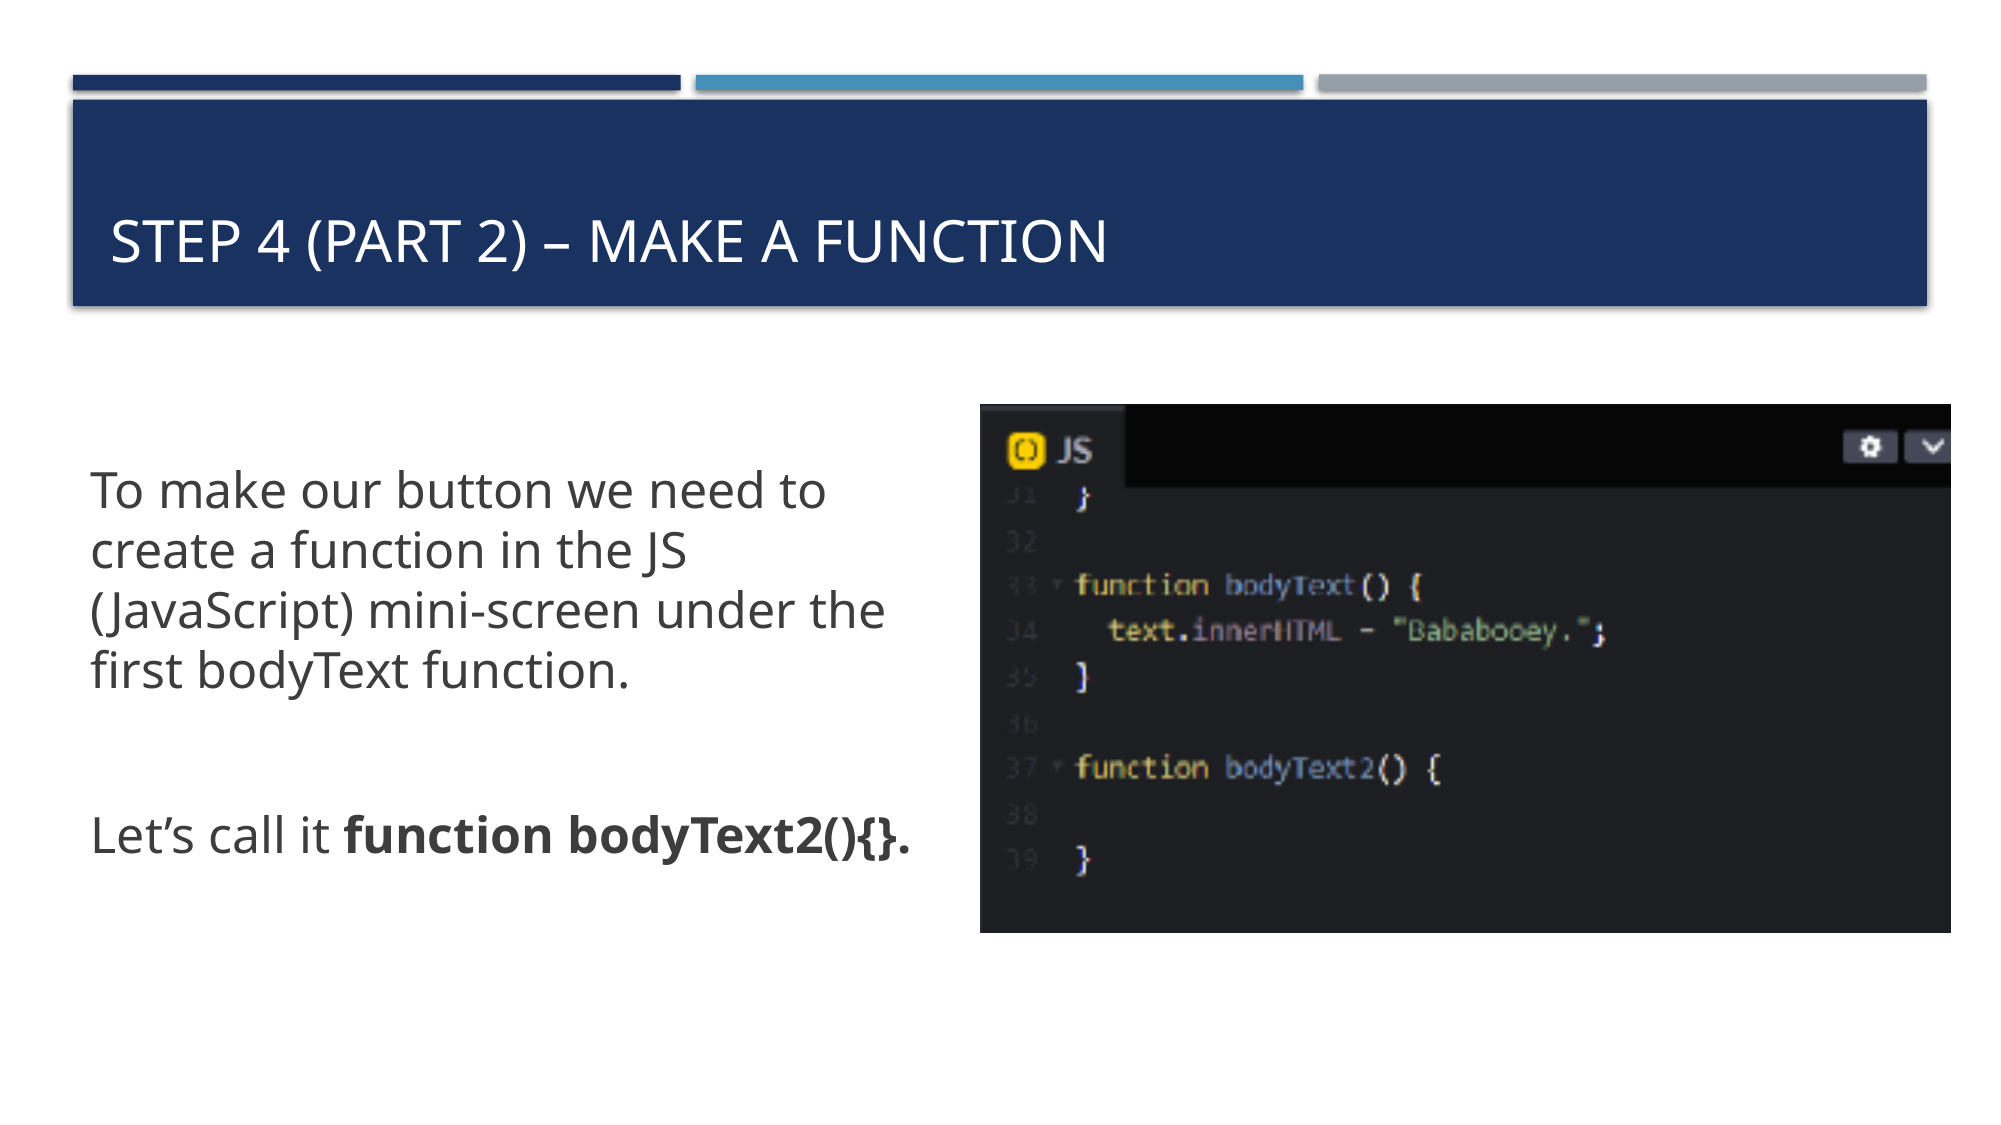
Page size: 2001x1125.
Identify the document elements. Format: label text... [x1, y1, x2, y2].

text_box To make our button we need to create a function in the JS (JavaScript) mini-screen under the first bodyText function. Let’s call it function bodyText2(){}. [75, 450, 961, 933]
title Step 4 (Part 2) – Make a function [95, 119, 1905, 282]
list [979, 403, 1952, 933]
